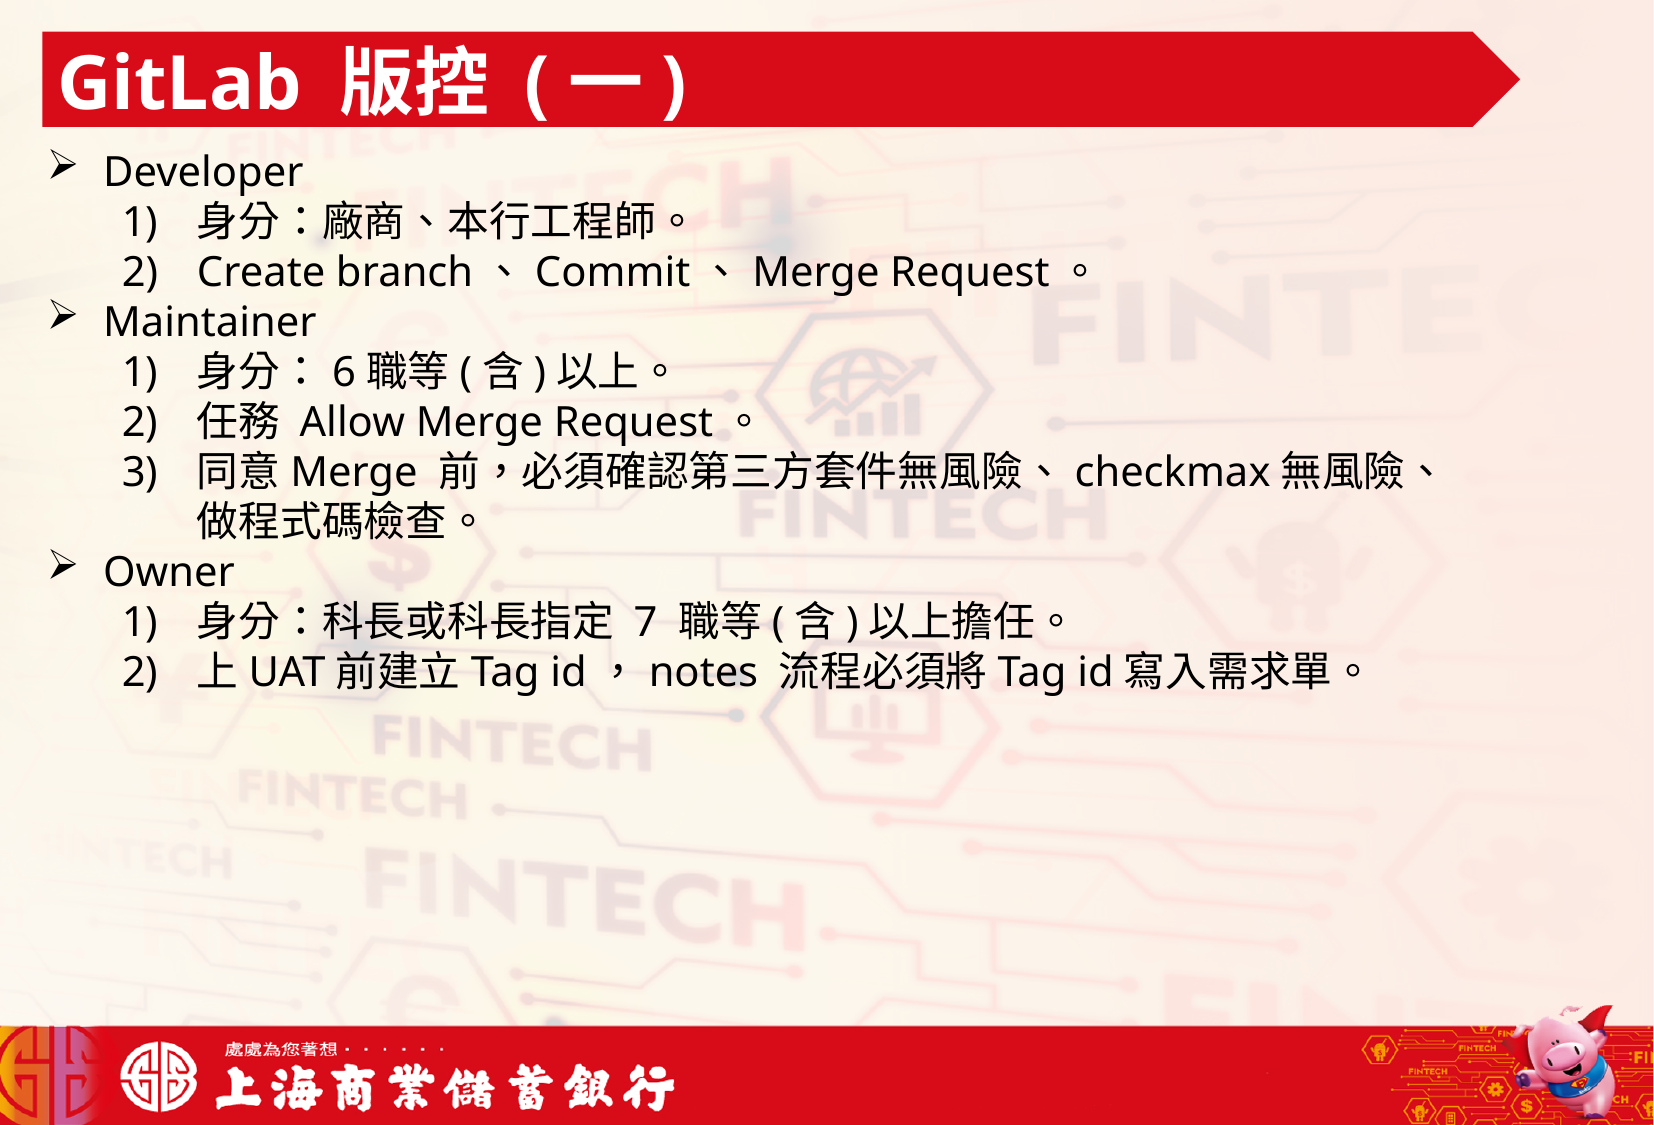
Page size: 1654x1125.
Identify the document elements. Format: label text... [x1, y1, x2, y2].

text_box GitLab 版控 (一) [42, 31, 1521, 127]
picture [0, 0, 1654, 1125]
text_box Developer 身分：廠商、本行工程師。 Create branch、Commit、Merge Request。 Maintainer 身分：6職等(含)以上。 任務 Allow Merge Request。 同意Merge 前，必須確認第三方套件無風險、checkmax無風險、做程式碼檢查。 Owner 身分：科長或科長指定 7 職等(含)以上擔任。 上UAT前建立Tag id，notes 流程必須將Tag id寫入需求單。 [32, 137, 1475, 703]
